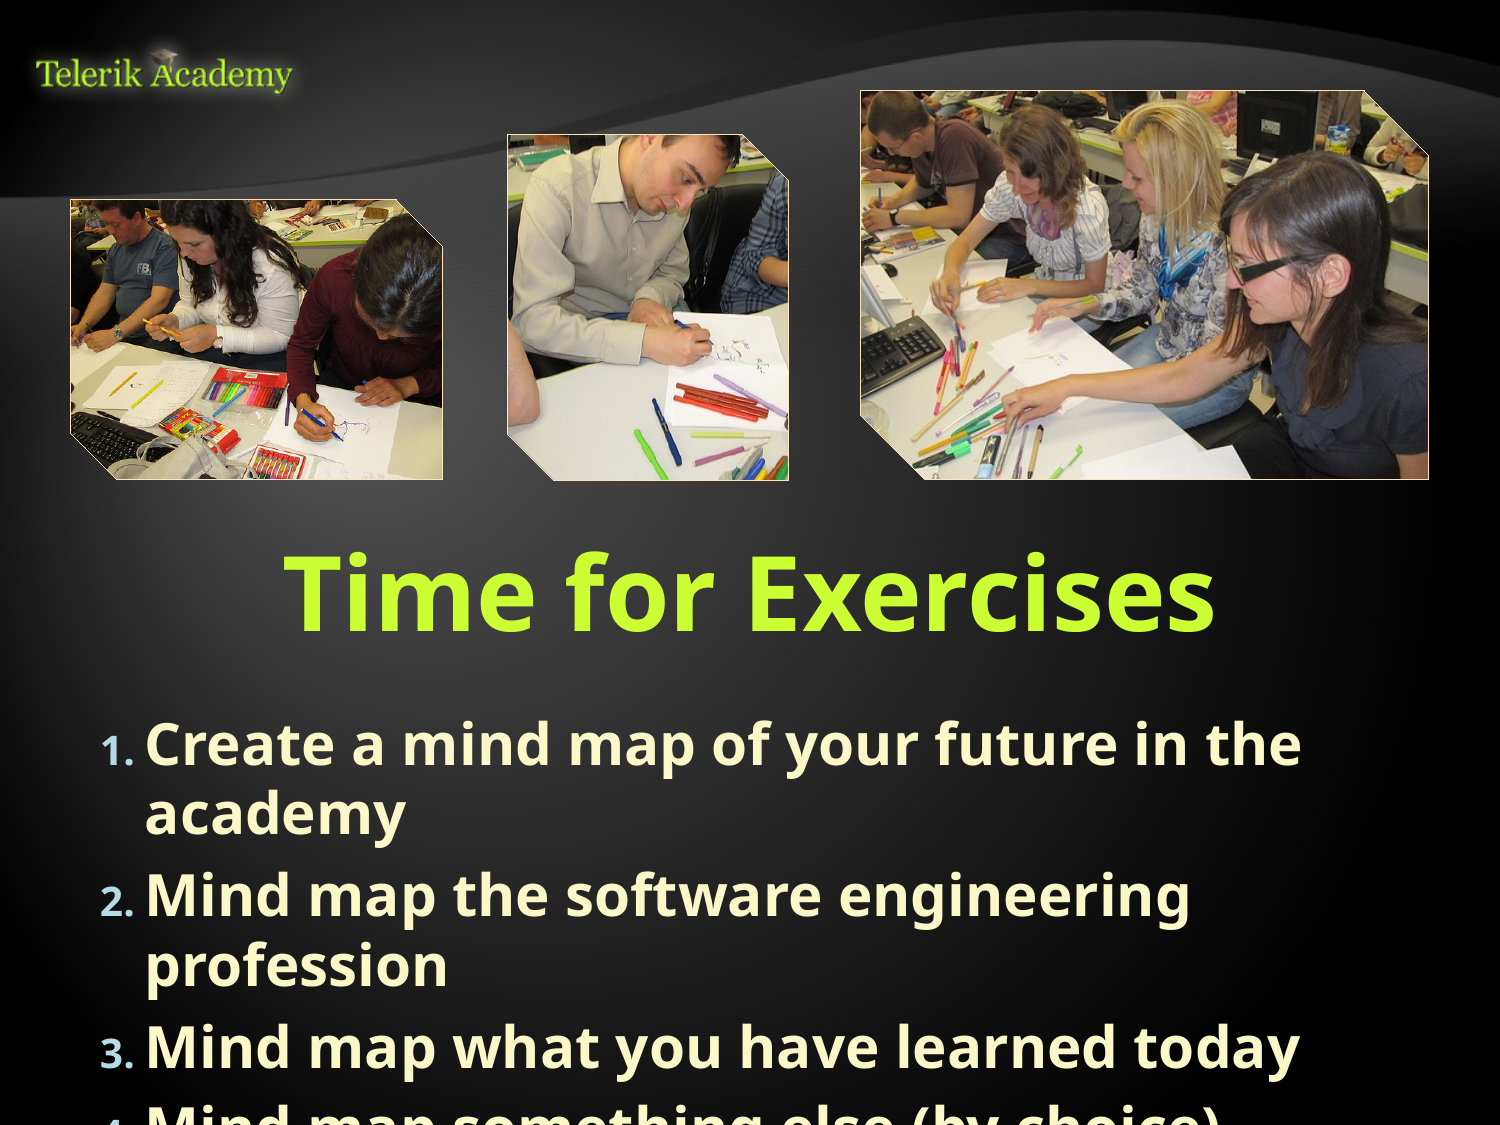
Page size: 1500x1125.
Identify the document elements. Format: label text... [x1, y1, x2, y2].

subtitle Create a mind map of your future in the academy Mind map the software engineering profession Mind map what you have learned today Mind map something else (by choice) [99, 706, 1400, 1050]
title Time for Exercises [262, 537, 1238, 650]
picture [0, 0, 1500, 1125]
